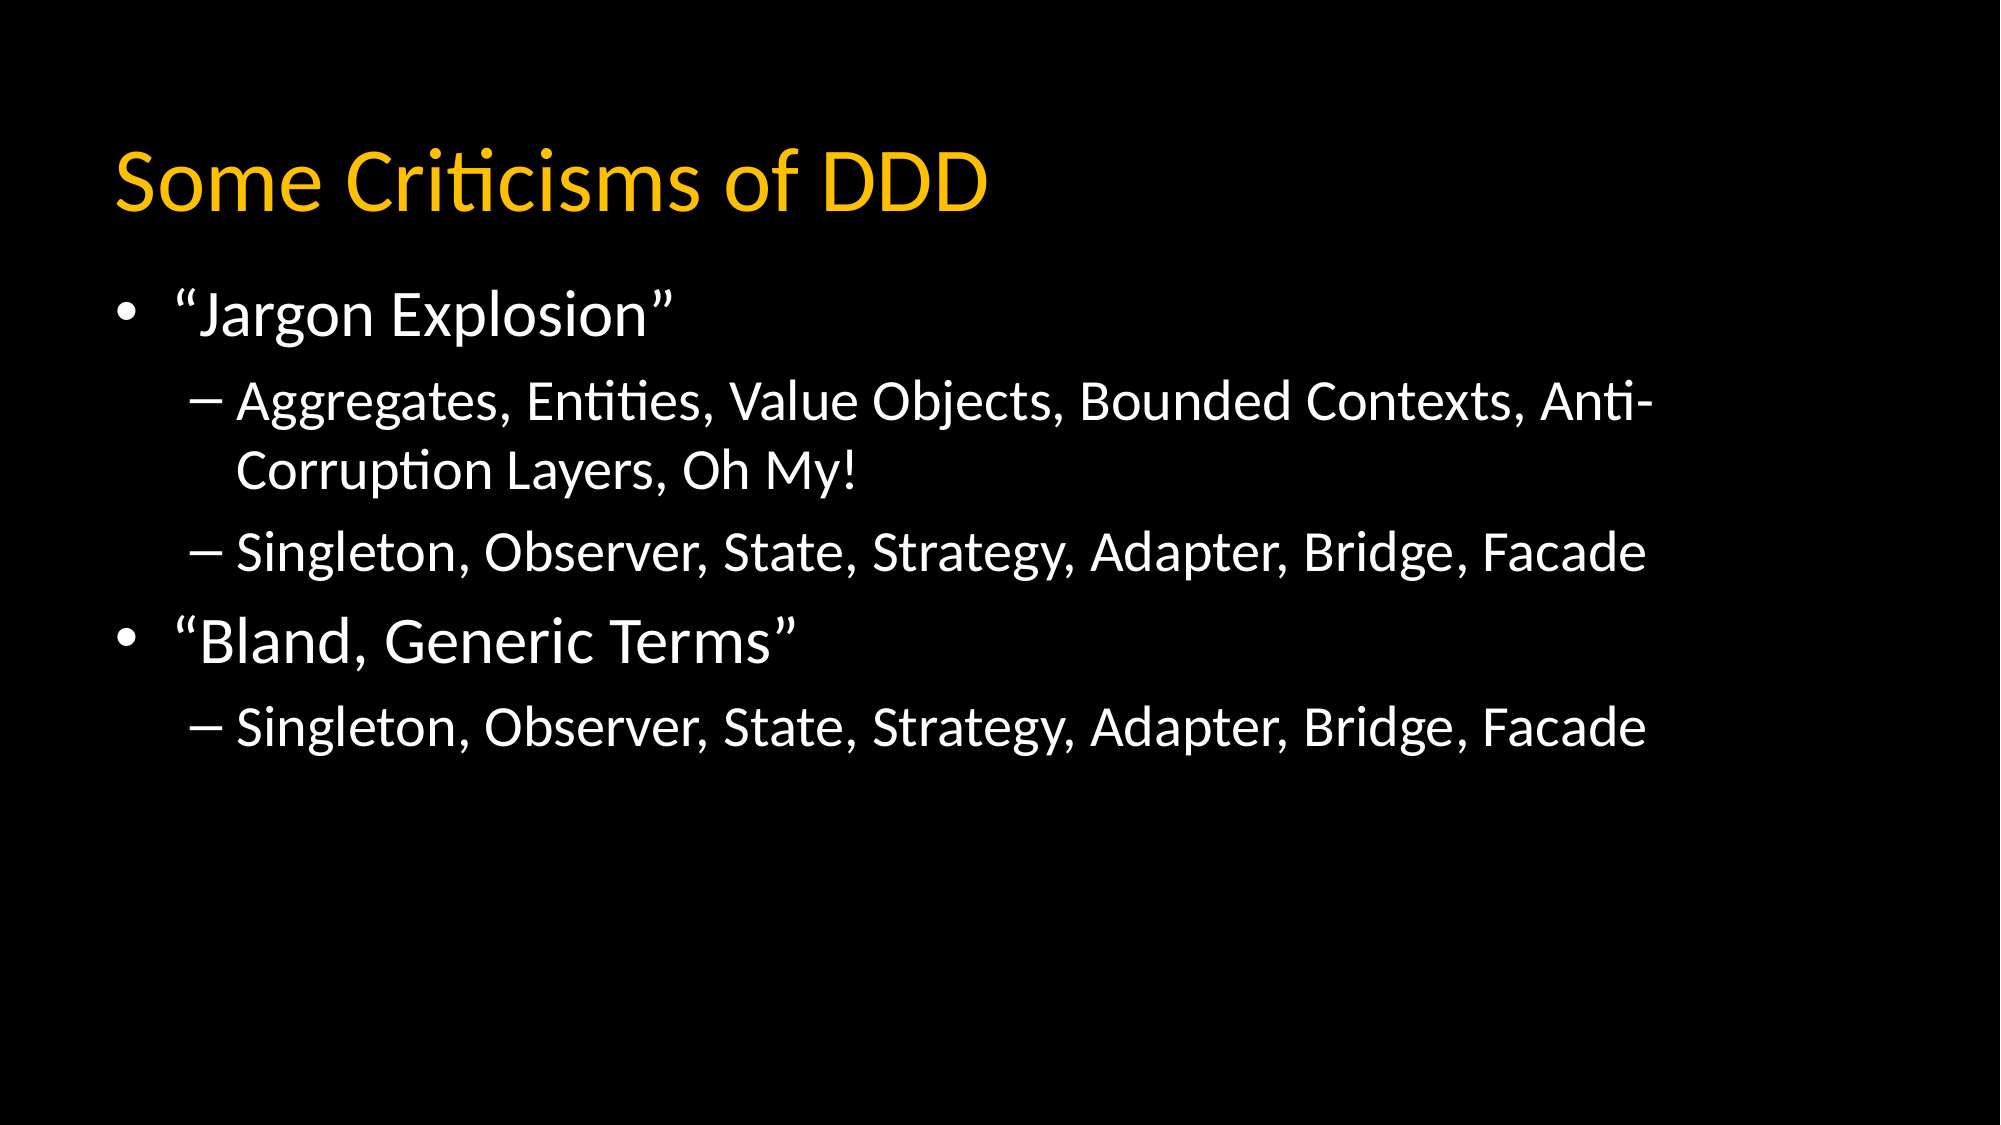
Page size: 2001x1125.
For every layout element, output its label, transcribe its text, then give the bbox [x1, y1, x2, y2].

list “Jargon Explosion” Aggregates, Entities, Value Objects, Bounded Contexts, Anti-Corruption Layers, Oh My! Singleton, Observer, State, Strategy, Adapter, Bridge, Facade “Bland, Generic Terms” Singleton, Observer, State, Strategy, Adapter, Bridge, Facade [99, 262, 1900, 930]
title Some Criticisms of DDD [99, 99, 1900, 250]
